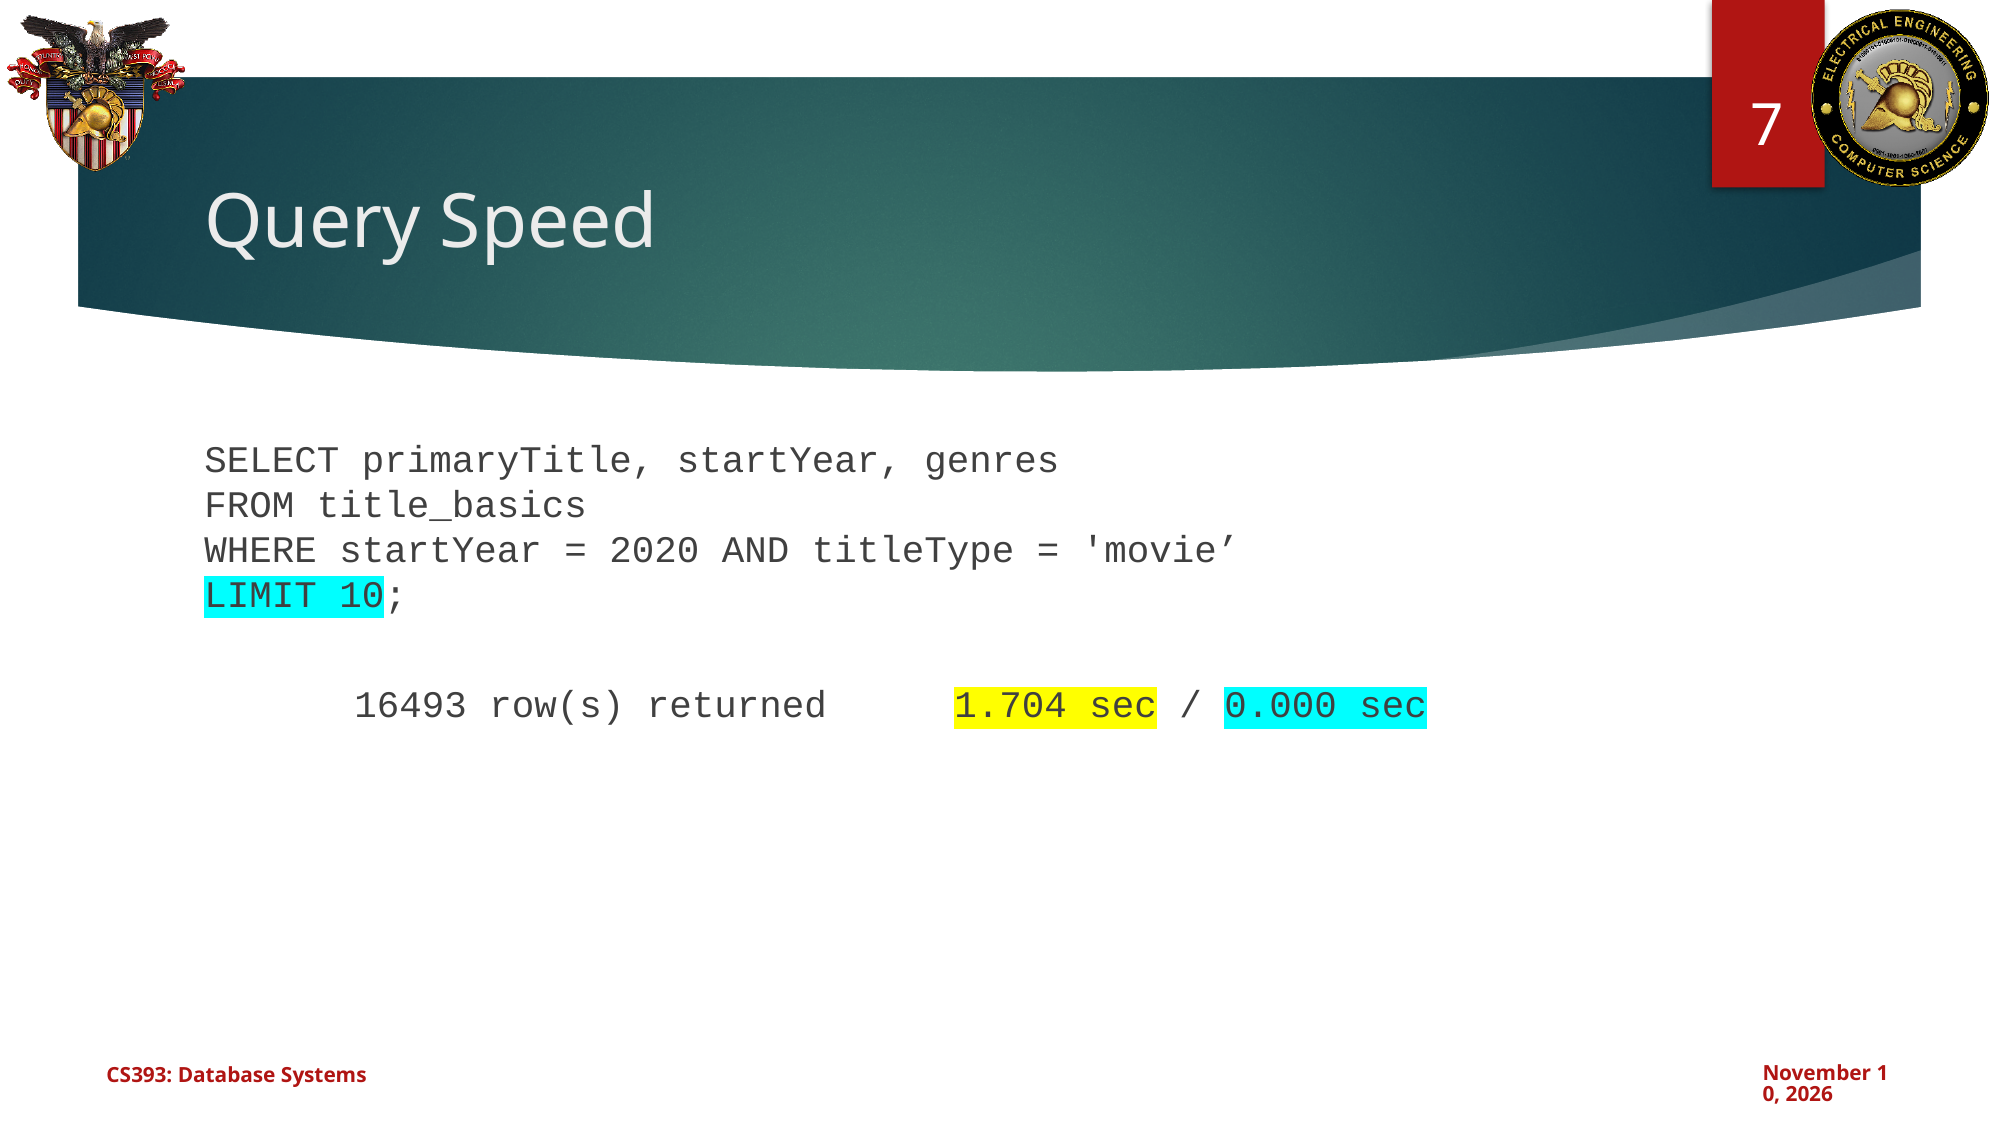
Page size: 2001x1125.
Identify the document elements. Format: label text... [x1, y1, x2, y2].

list SELECT primaryTitle, startYear, genres FROM title_basics WHERE startYear = 2020 AND titleType = 'movie’ LIMIT 10; 16493 row(s) returned 1.704 sec / 0.000 sec [189, 427, 1638, 988]
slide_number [1747, 1048, 1910, 1099]
slide_number 7 [1698, 48, 1836, 175]
title Query Speed [189, 159, 1638, 276]
footer CS393: Database Systems [91, 1048, 726, 1100]
picture [1809, 7, 1990, 188]
picture [7, 3, 185, 184]
